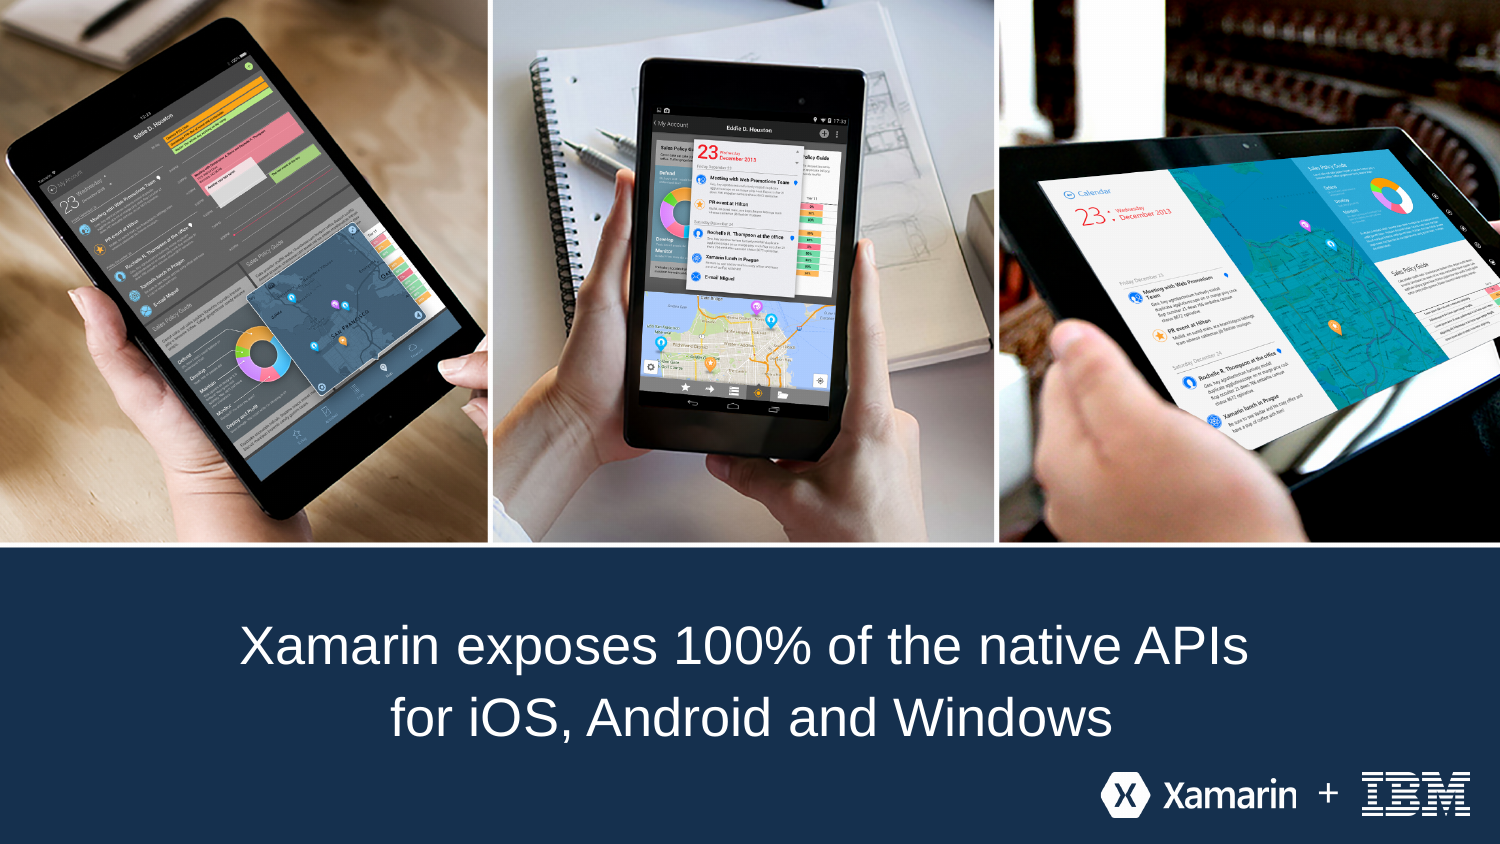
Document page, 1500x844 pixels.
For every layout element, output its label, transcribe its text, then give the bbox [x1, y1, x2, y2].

list Xamarin exposes 100% of the native APIs for iOS, Android and Windows [77, 614, 1428, 818]
picture [0, 0, 1500, 603]
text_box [1100, 768, 1470, 818]
